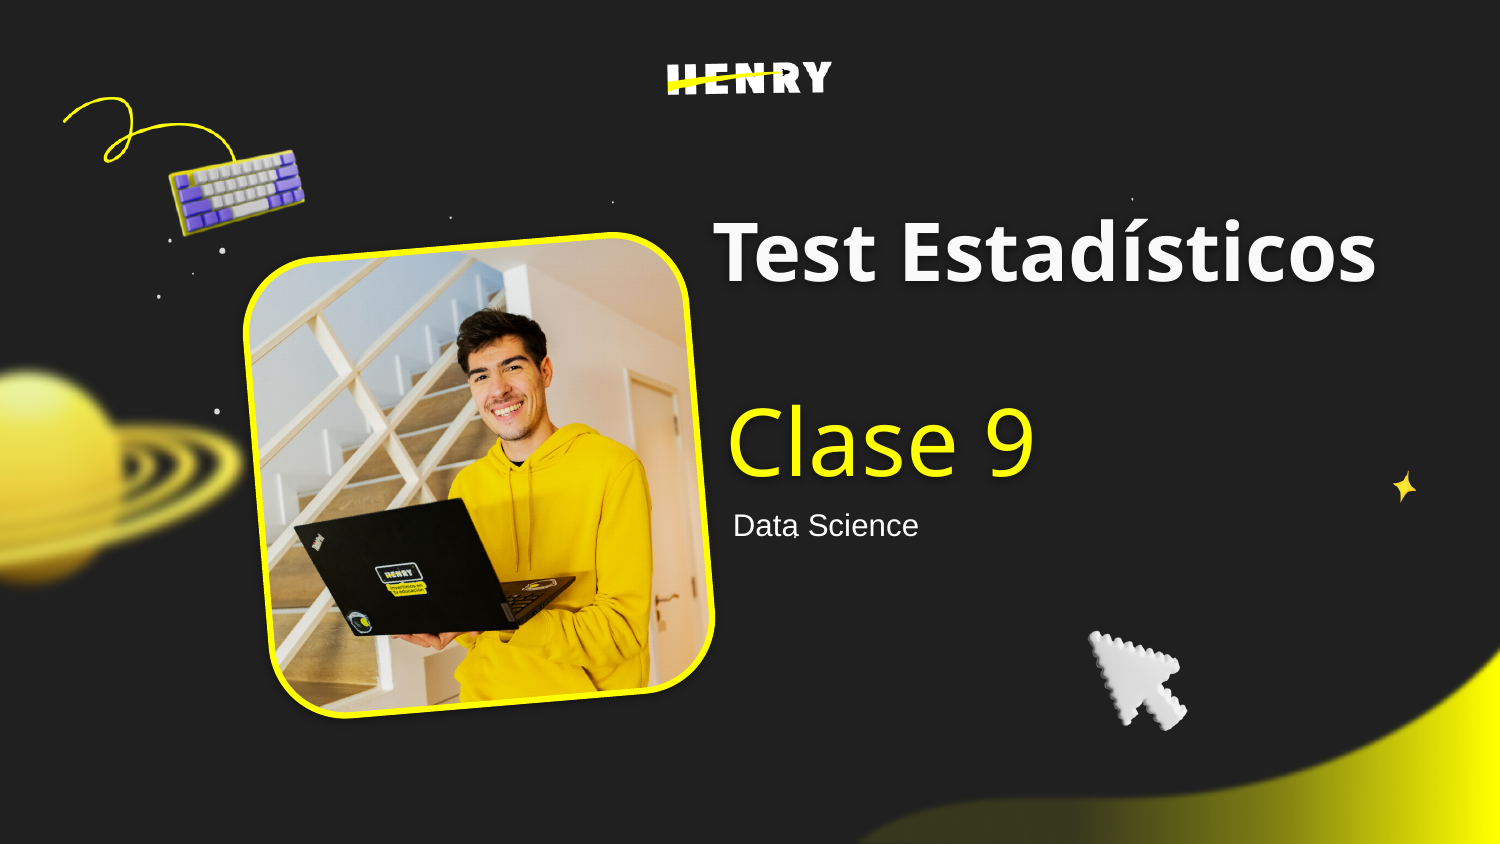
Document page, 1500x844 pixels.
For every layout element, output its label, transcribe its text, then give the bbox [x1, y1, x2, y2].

picture [0, 0, 1500, 844]
text_box Test Estadísticos [704, 192, 1426, 305]
text_box Clase 9 [717, 375, 1245, 503]
text_box Data Science [717, 490, 1180, 558]
